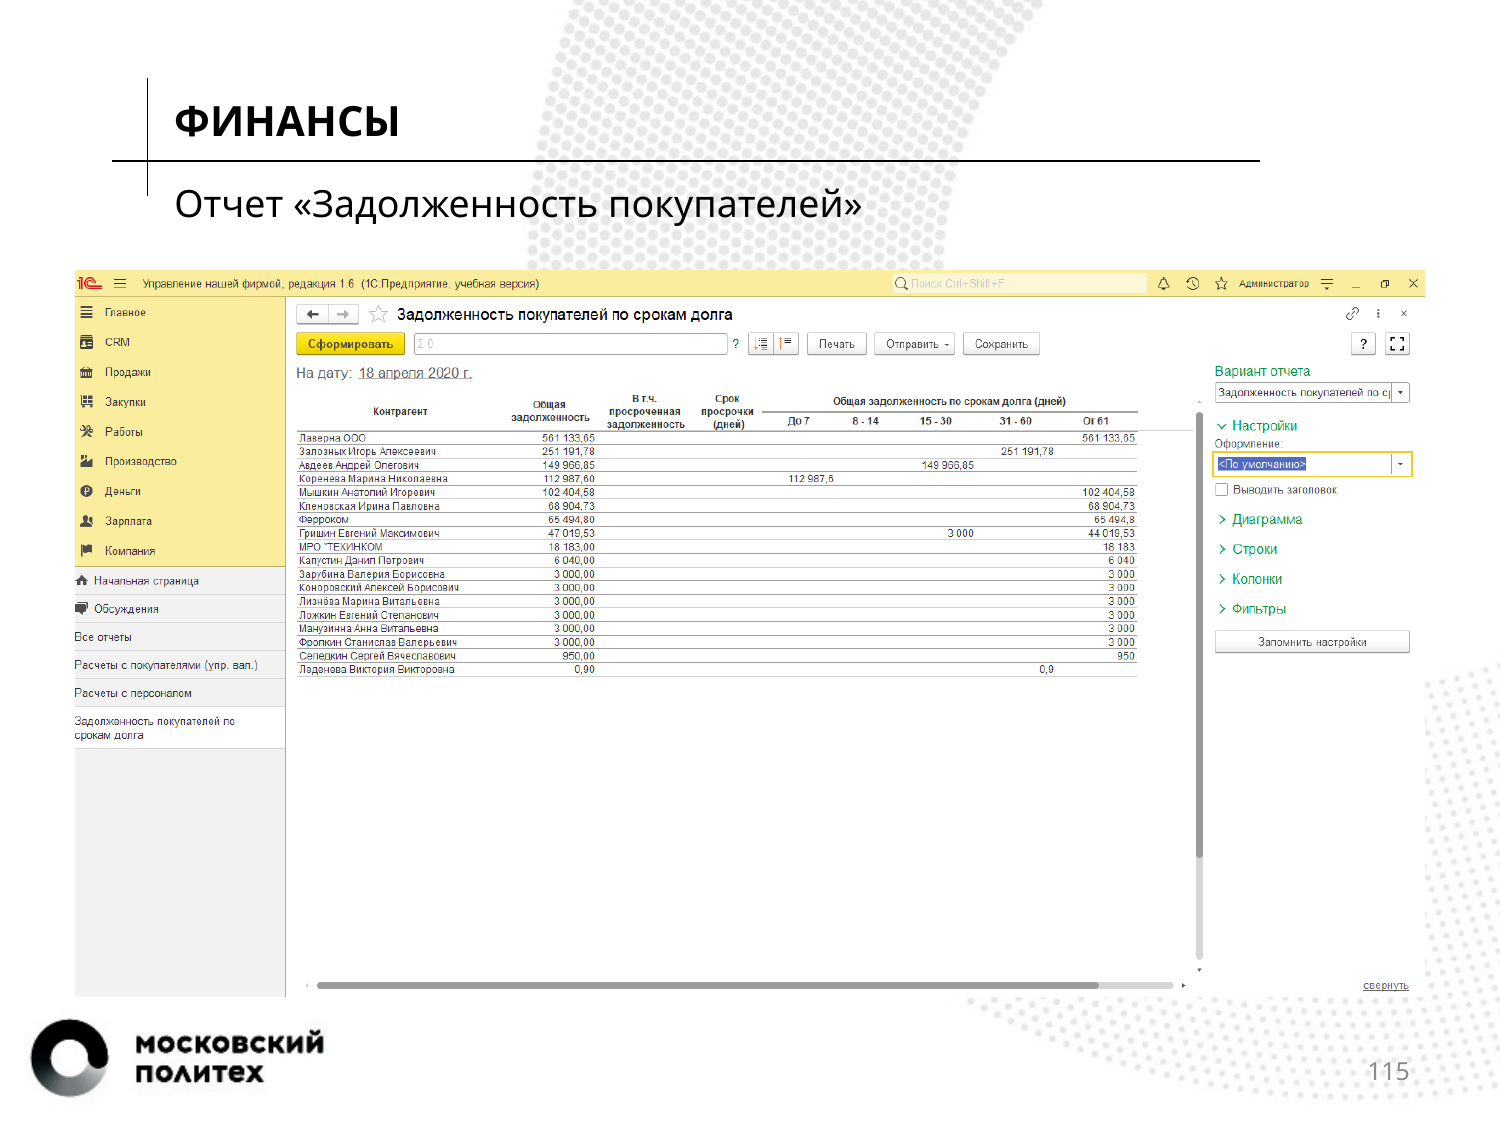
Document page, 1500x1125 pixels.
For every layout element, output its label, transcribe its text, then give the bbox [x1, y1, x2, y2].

picture [0, 0, 1500, 1125]
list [74, 270, 1426, 997]
slide_number 115 [1074, 1042, 1425, 1103]
title Отчет «Задолженность покупателей» [159, 161, 1427, 244]
text_box ФИНАНСЫ [159, 78, 1427, 161]
